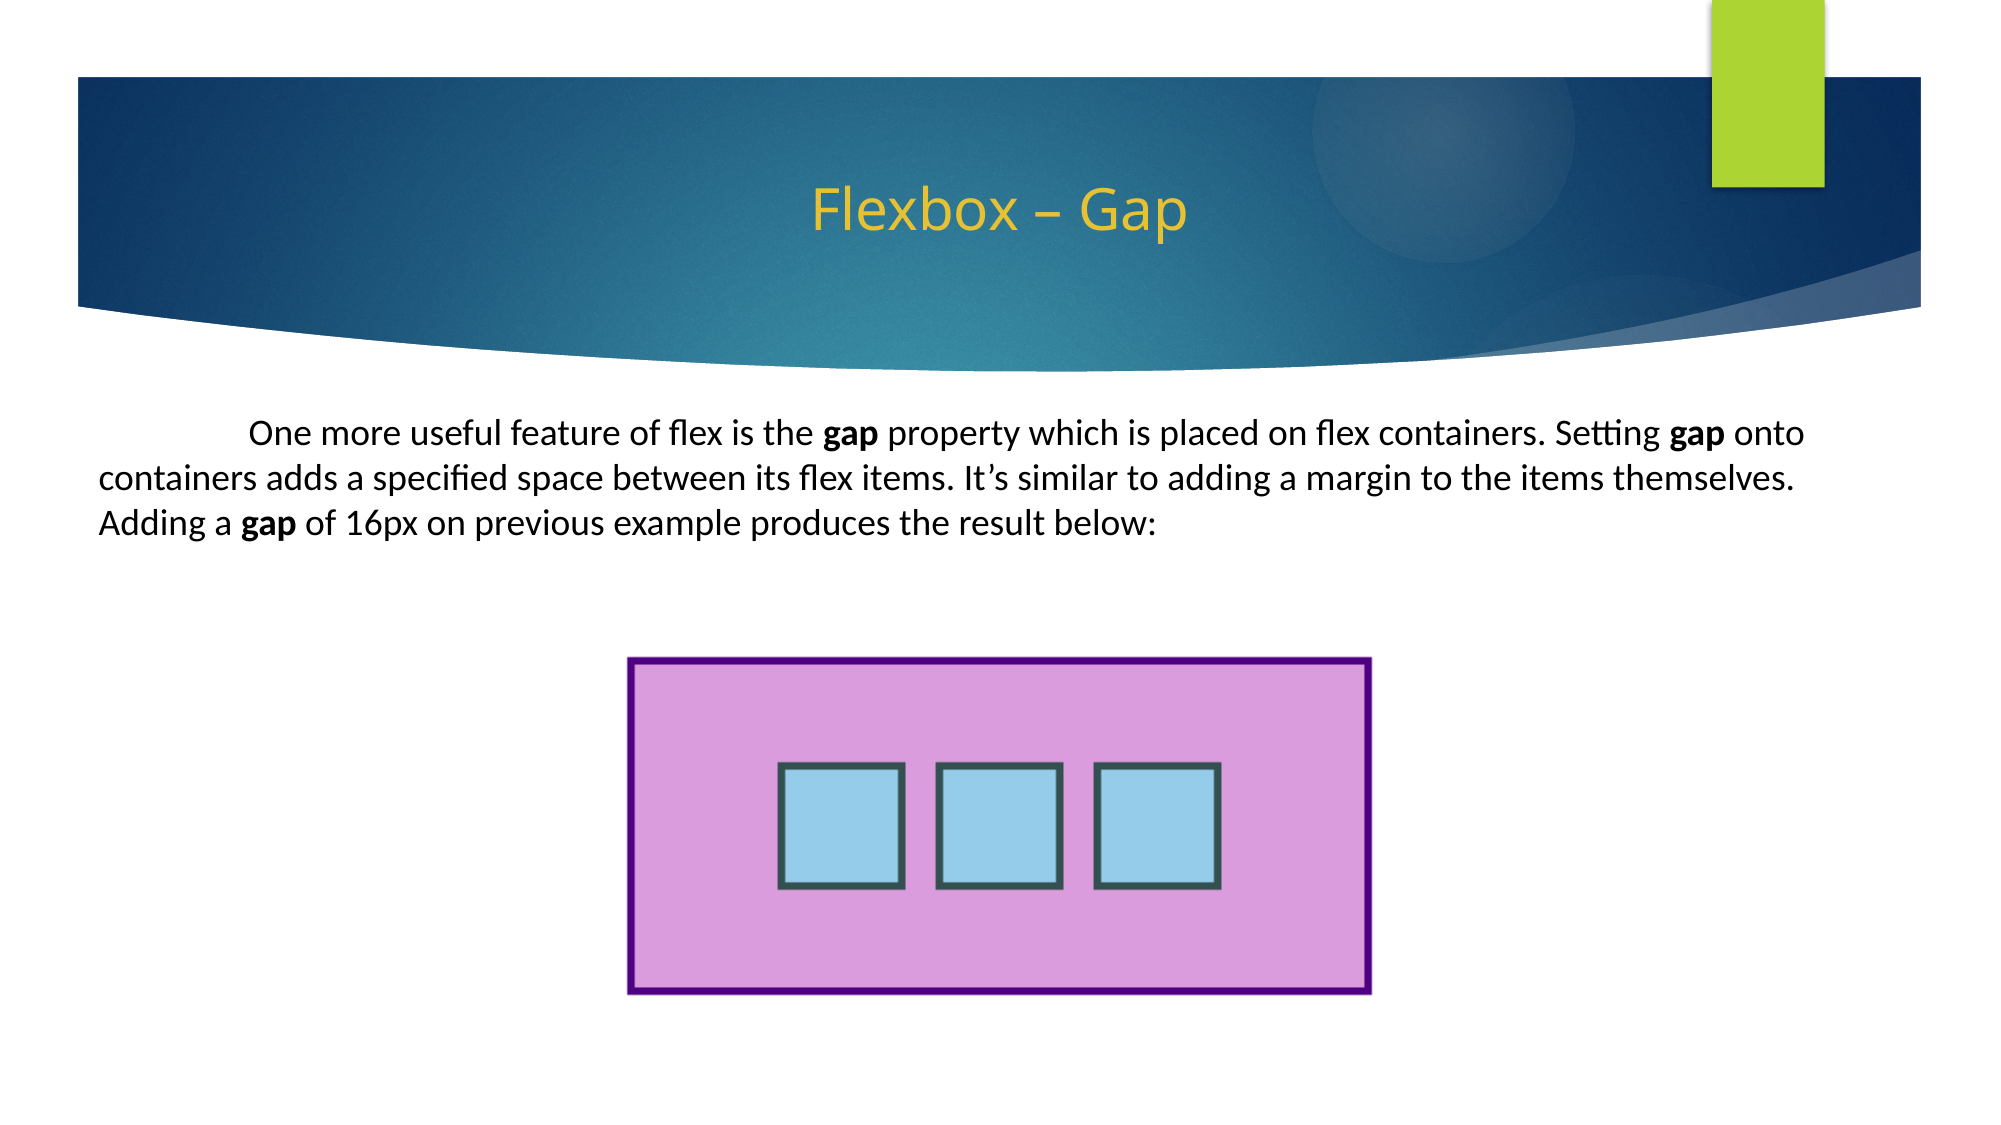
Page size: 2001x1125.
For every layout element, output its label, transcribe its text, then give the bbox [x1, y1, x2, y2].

text_box One more useful feature of flex is the gap property which is placed on flex containers. Setting gap onto containers adds a specified space between its flex items. It’s similar to adding a margin to the items themselves. Adding a gap of 16px on previous example produces the result below: [83, 400, 1916, 551]
title Flexbox – Gap [530, 167, 1470, 250]
picture [622, 649, 1378, 1002]
